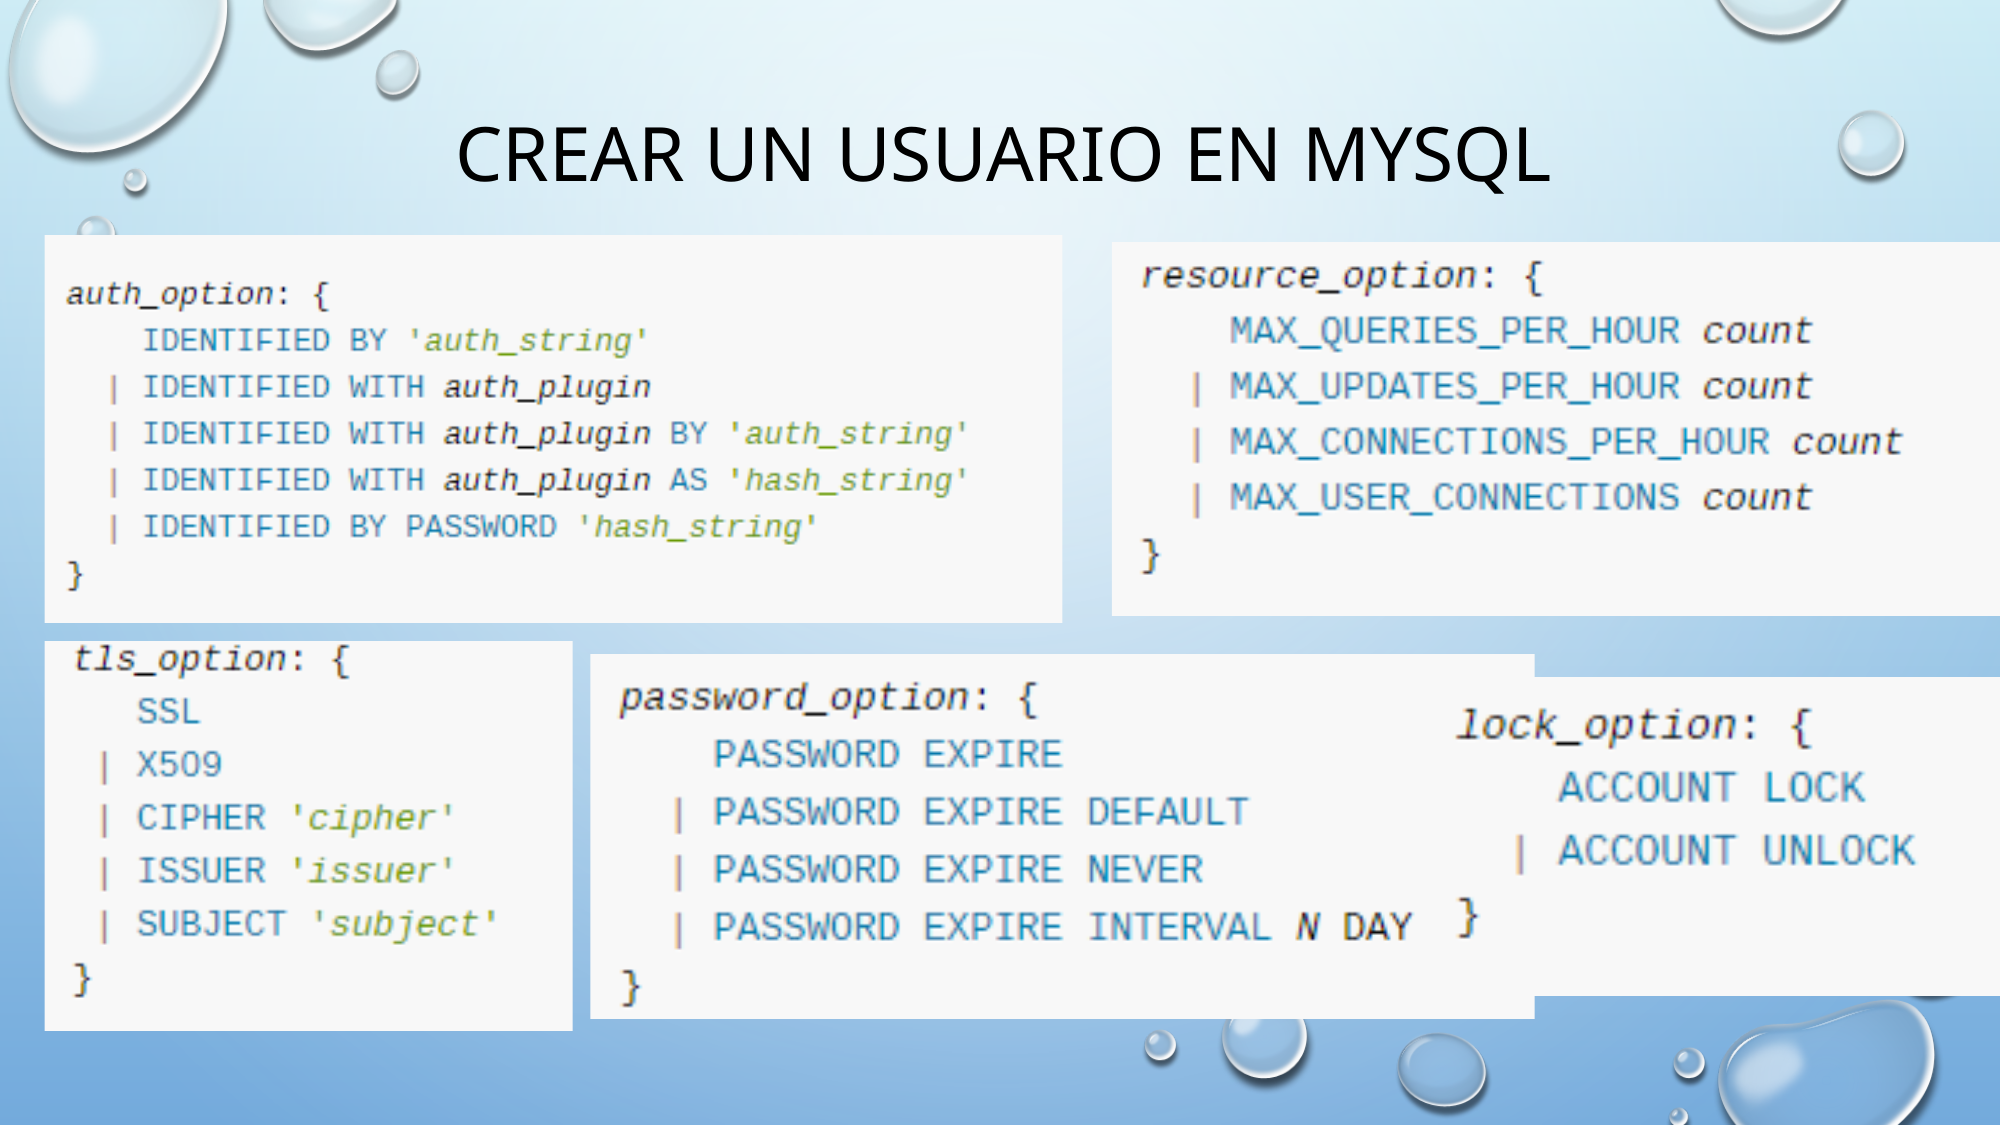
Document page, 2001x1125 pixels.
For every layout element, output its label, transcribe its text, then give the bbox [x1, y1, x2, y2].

picture [0, 0, 2000, 1125]
title Crear un Usuario en MySQL [153, 26, 1854, 289]
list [44, 235, 1063, 623]
